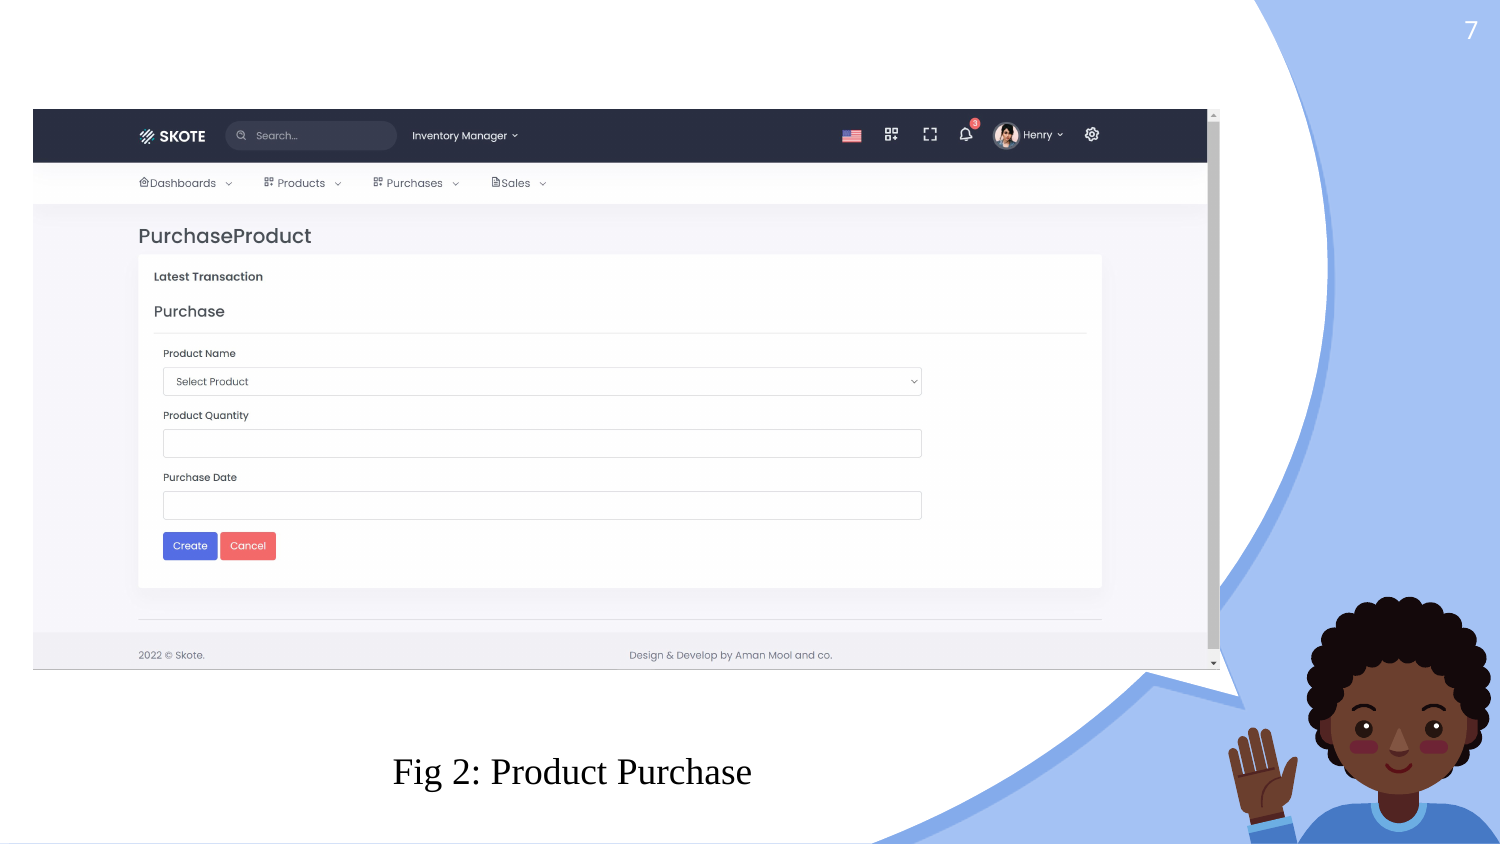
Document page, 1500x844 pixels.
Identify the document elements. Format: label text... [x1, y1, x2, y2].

slide_number 7 [1403, 0, 1494, 65]
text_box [1228, 596, 1500, 844]
picture [32, 109, 1220, 670]
text_box Fig 2: Product Purchase [377, 739, 820, 800]
